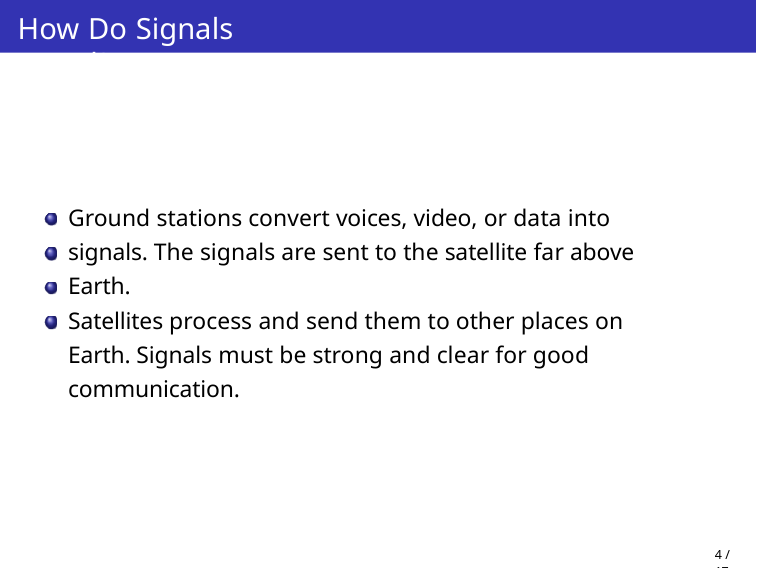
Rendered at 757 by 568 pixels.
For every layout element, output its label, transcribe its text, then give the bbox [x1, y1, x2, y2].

text_box Ground stations convert voices, video, or data into signals. The signals are sent to the satellite far above Earth. Satellites process and send them to other places on Earth. Signals must be strong and clear for good communication. [66, 194, 660, 403]
title How Do Signals Travel? [15, 7, 335, 106]
picture [43, 213, 58, 227]
picture [43, 316, 58, 330]
slide_number 1 / 17 [701, 545, 746, 568]
picture [43, 247, 58, 261]
picture [43, 281, 58, 296]
